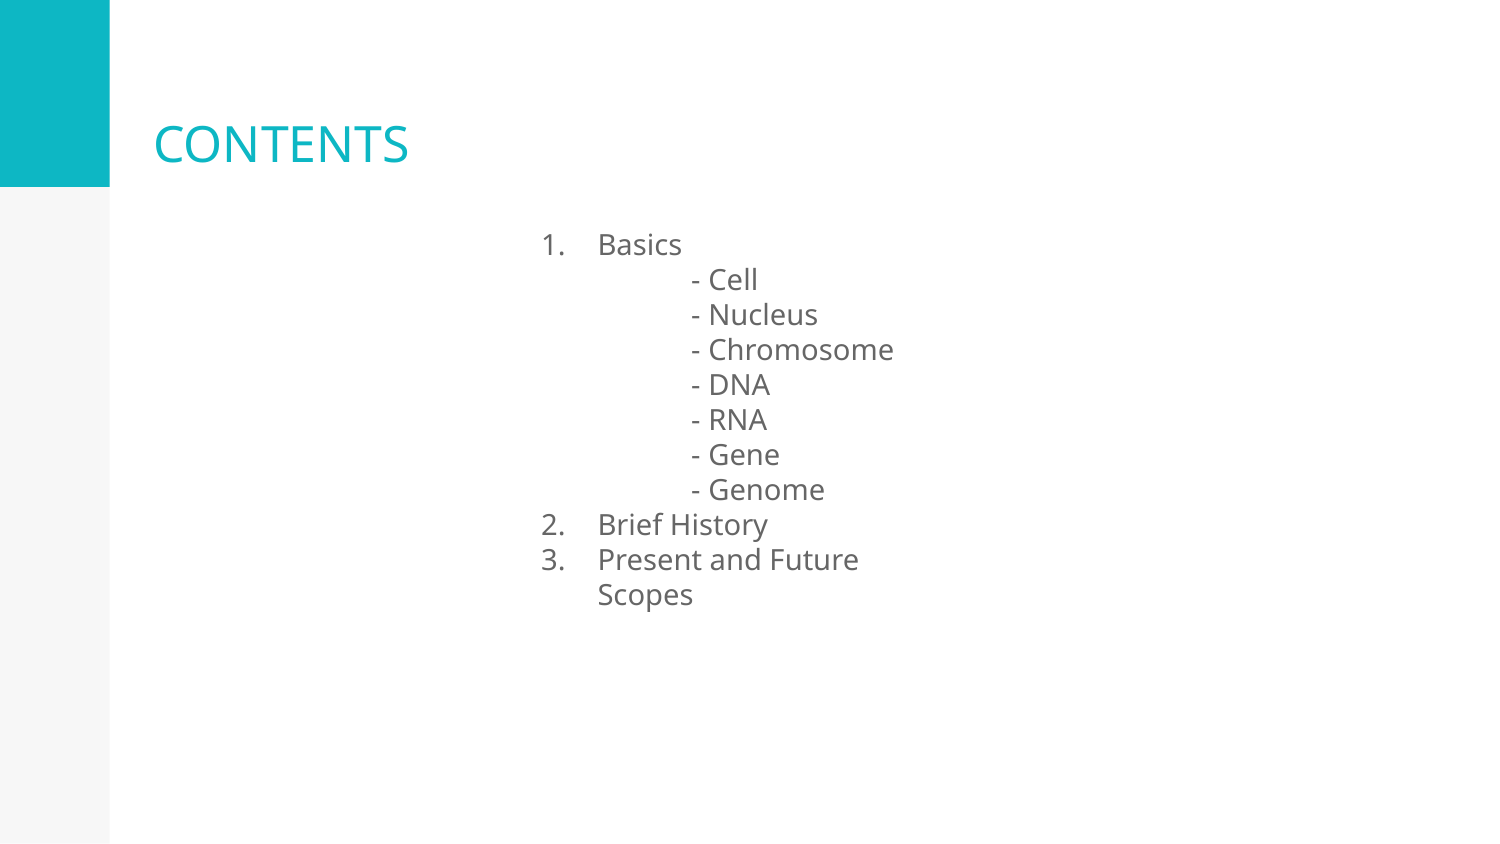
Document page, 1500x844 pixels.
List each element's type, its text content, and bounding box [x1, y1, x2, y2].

title CONTENTS [138, 0, 722, 188]
text_box Basics - Cell - Nucleus - Chromosome - DNA - RNA - Gene - Genome Brief History Present and Future Scopes [526, 218, 917, 619]
